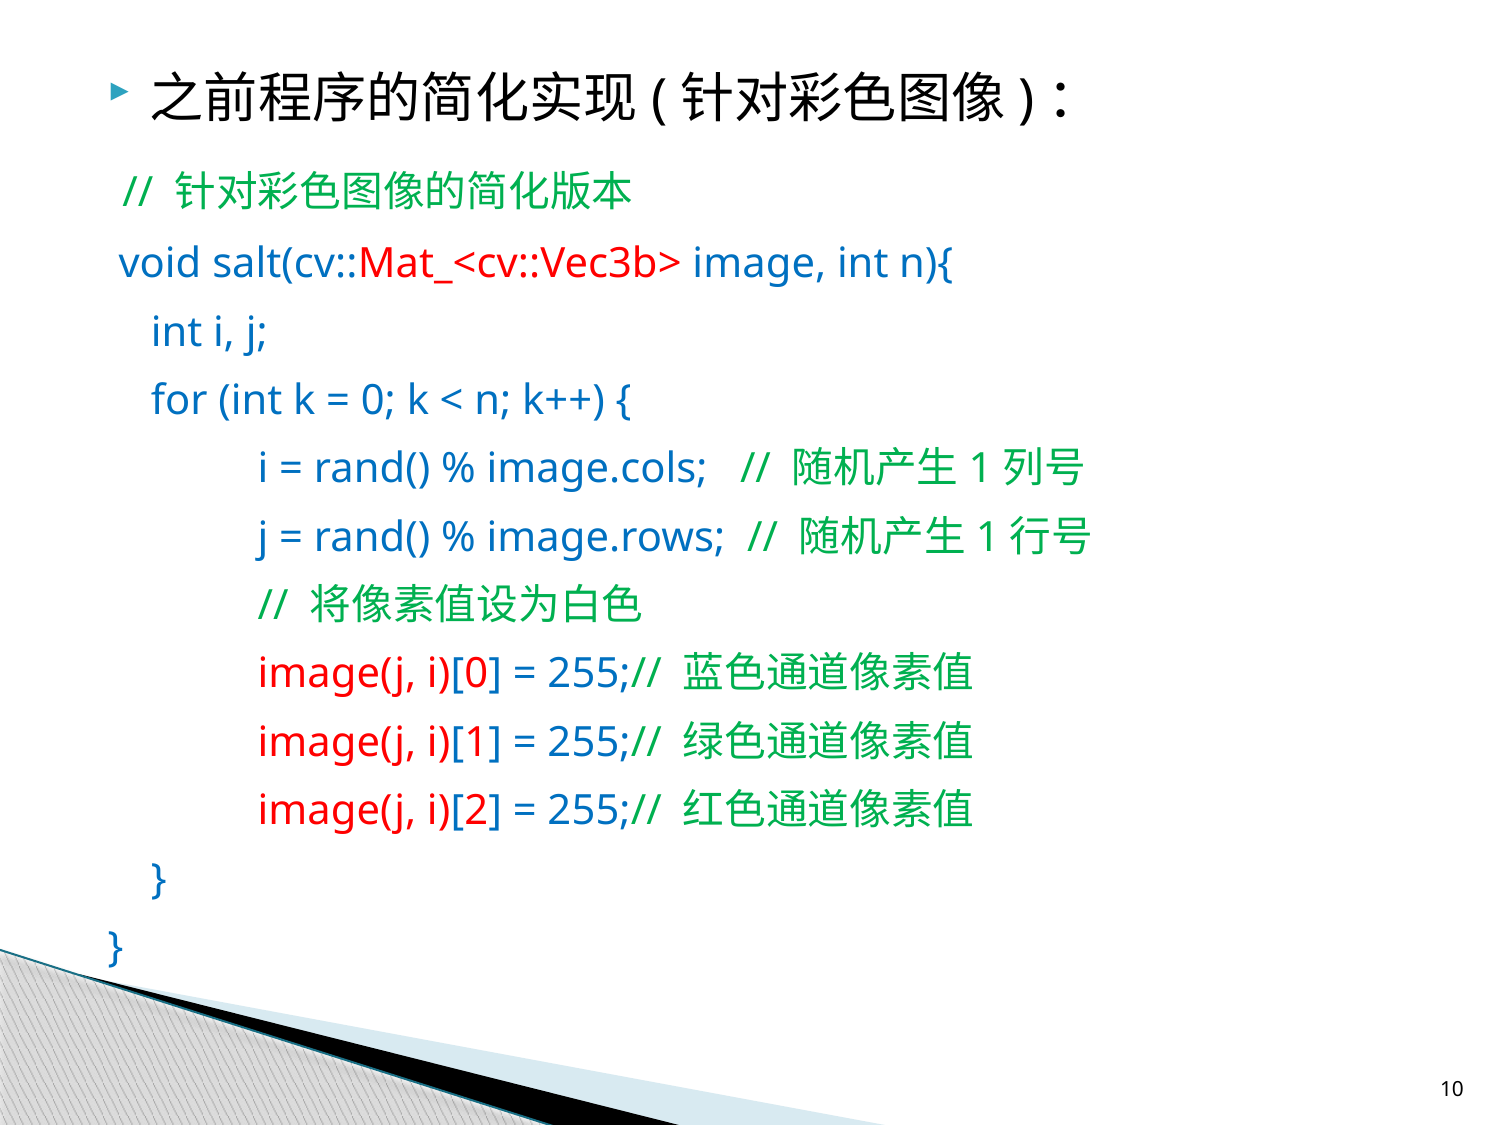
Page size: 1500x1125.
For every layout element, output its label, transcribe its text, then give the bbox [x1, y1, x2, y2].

list 之前程序的简化实现(针对彩色图像)： // 针对彩色图像的简化版本 void salt(cv::Mat_<cv::Vec3b> image, int n){ int i, j; for (int k = 0; k < n; k++) { i = rand() % image.cols; // 随机产生1列号 j = rand() % image.rows; // 随机产生1行号 // 将像素值设为白色 image(j, i)[0] = 255;// 蓝色通道像素值 image(j, i)[1] = 255;// 绿色通道像素值 image(j, i)[2] = 255;// 红色通道像素值 } } [75, 42, 1425, 1035]
slide_number 10 [1418, 1051, 1479, 1112]
